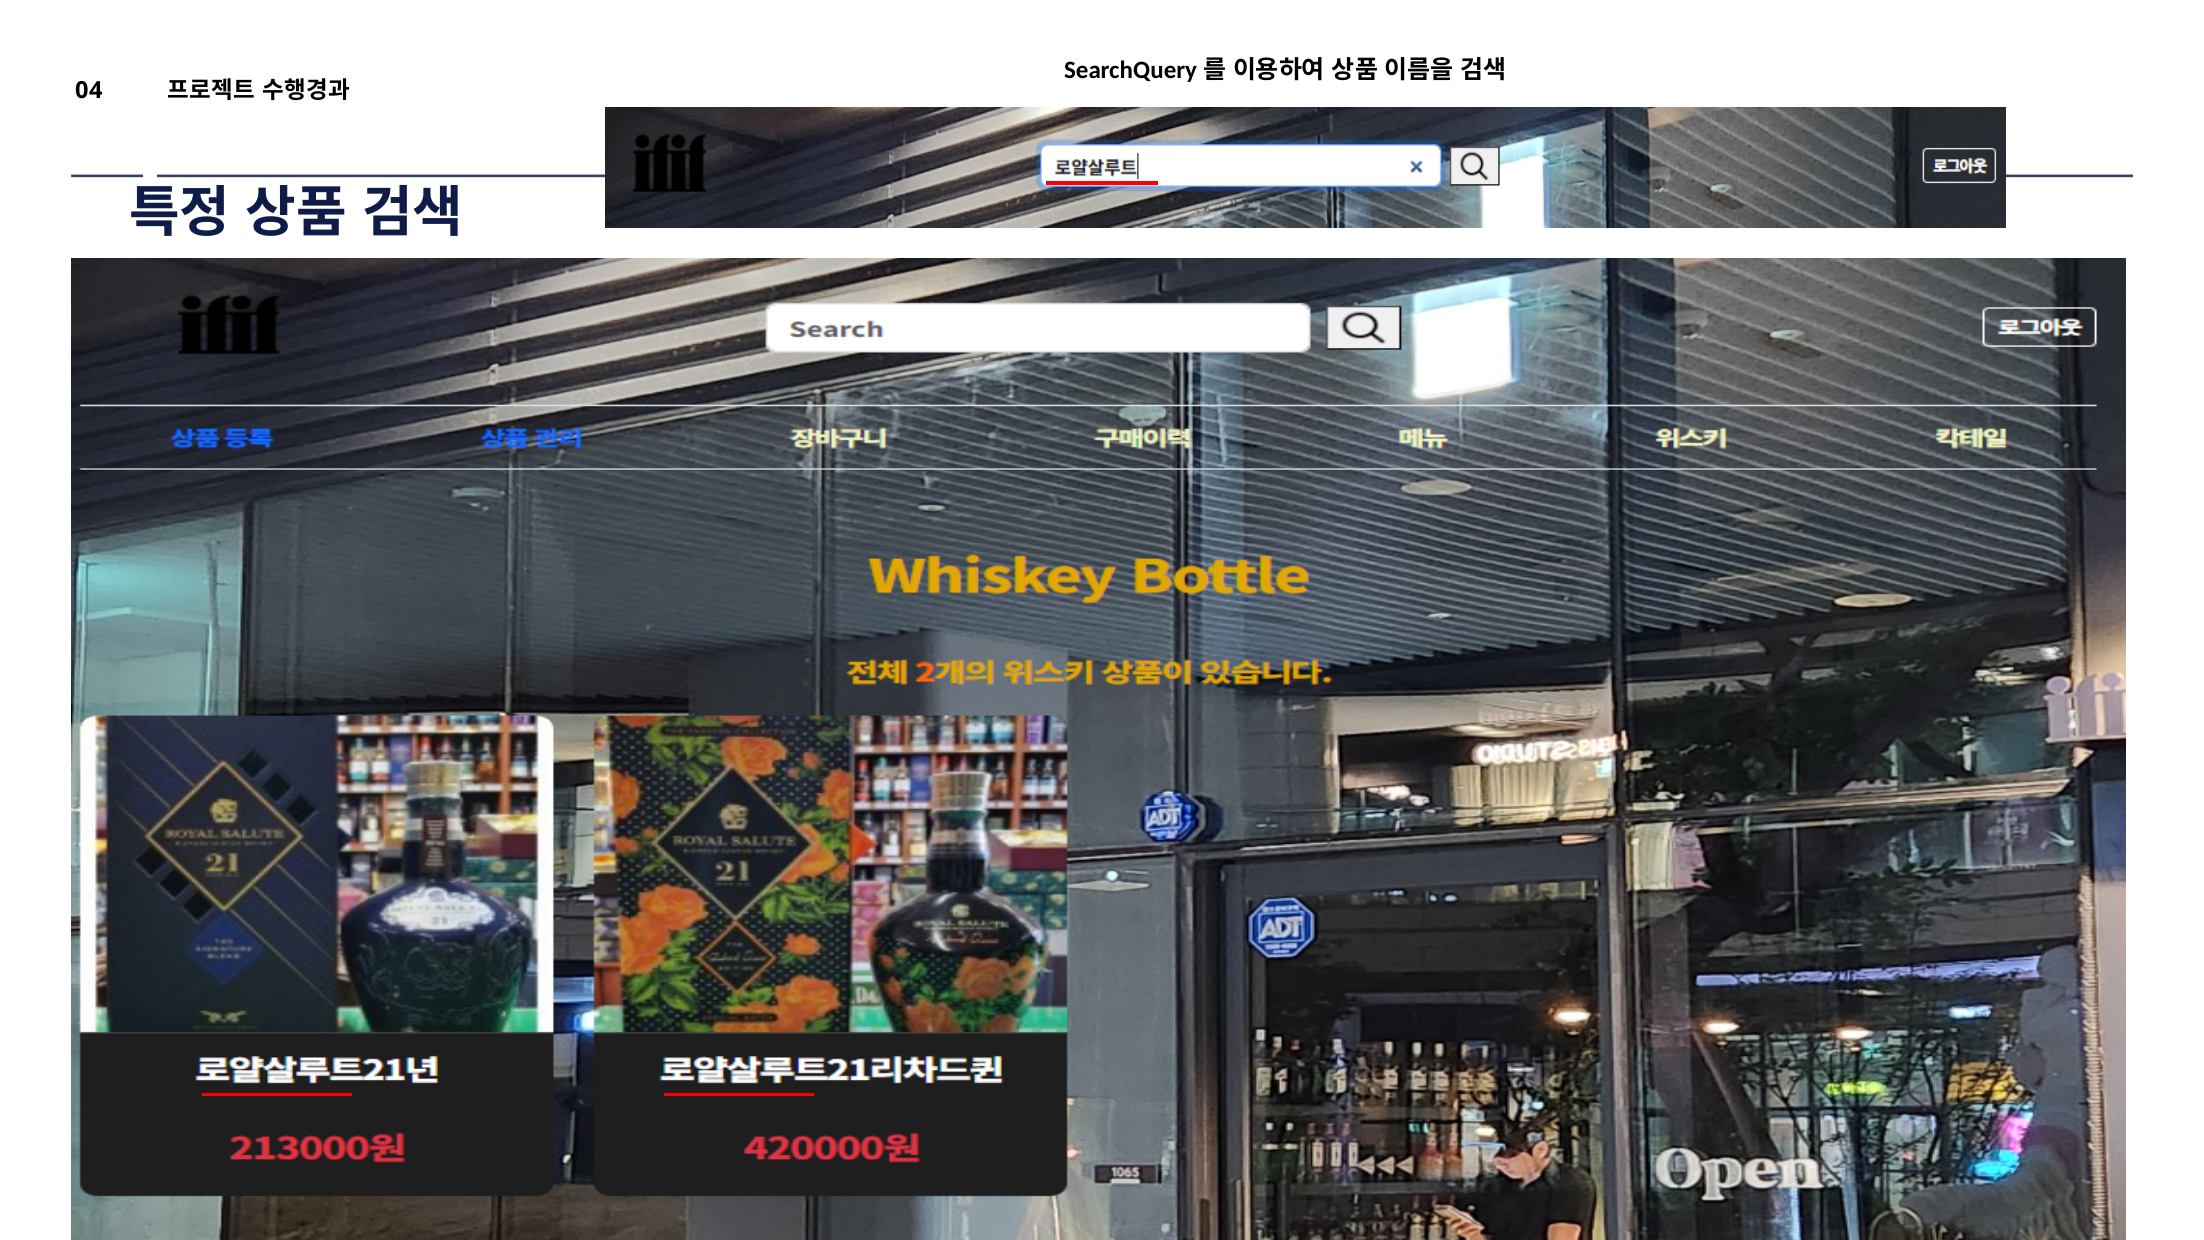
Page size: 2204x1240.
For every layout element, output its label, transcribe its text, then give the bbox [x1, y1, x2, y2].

text_box 04 [72, 71, 111, 103]
picture [71, 258, 2127, 1240]
picture [71, 173, 143, 178]
title 특정 상품 검색 [126, 174, 494, 255]
picture [157, 107, 2133, 229]
text_box SearchQuery를 이용하여 상품 이름을 검색 [1049, 46, 1862, 91]
text_box 프로젝트 수행경과 [164, 71, 494, 103]
